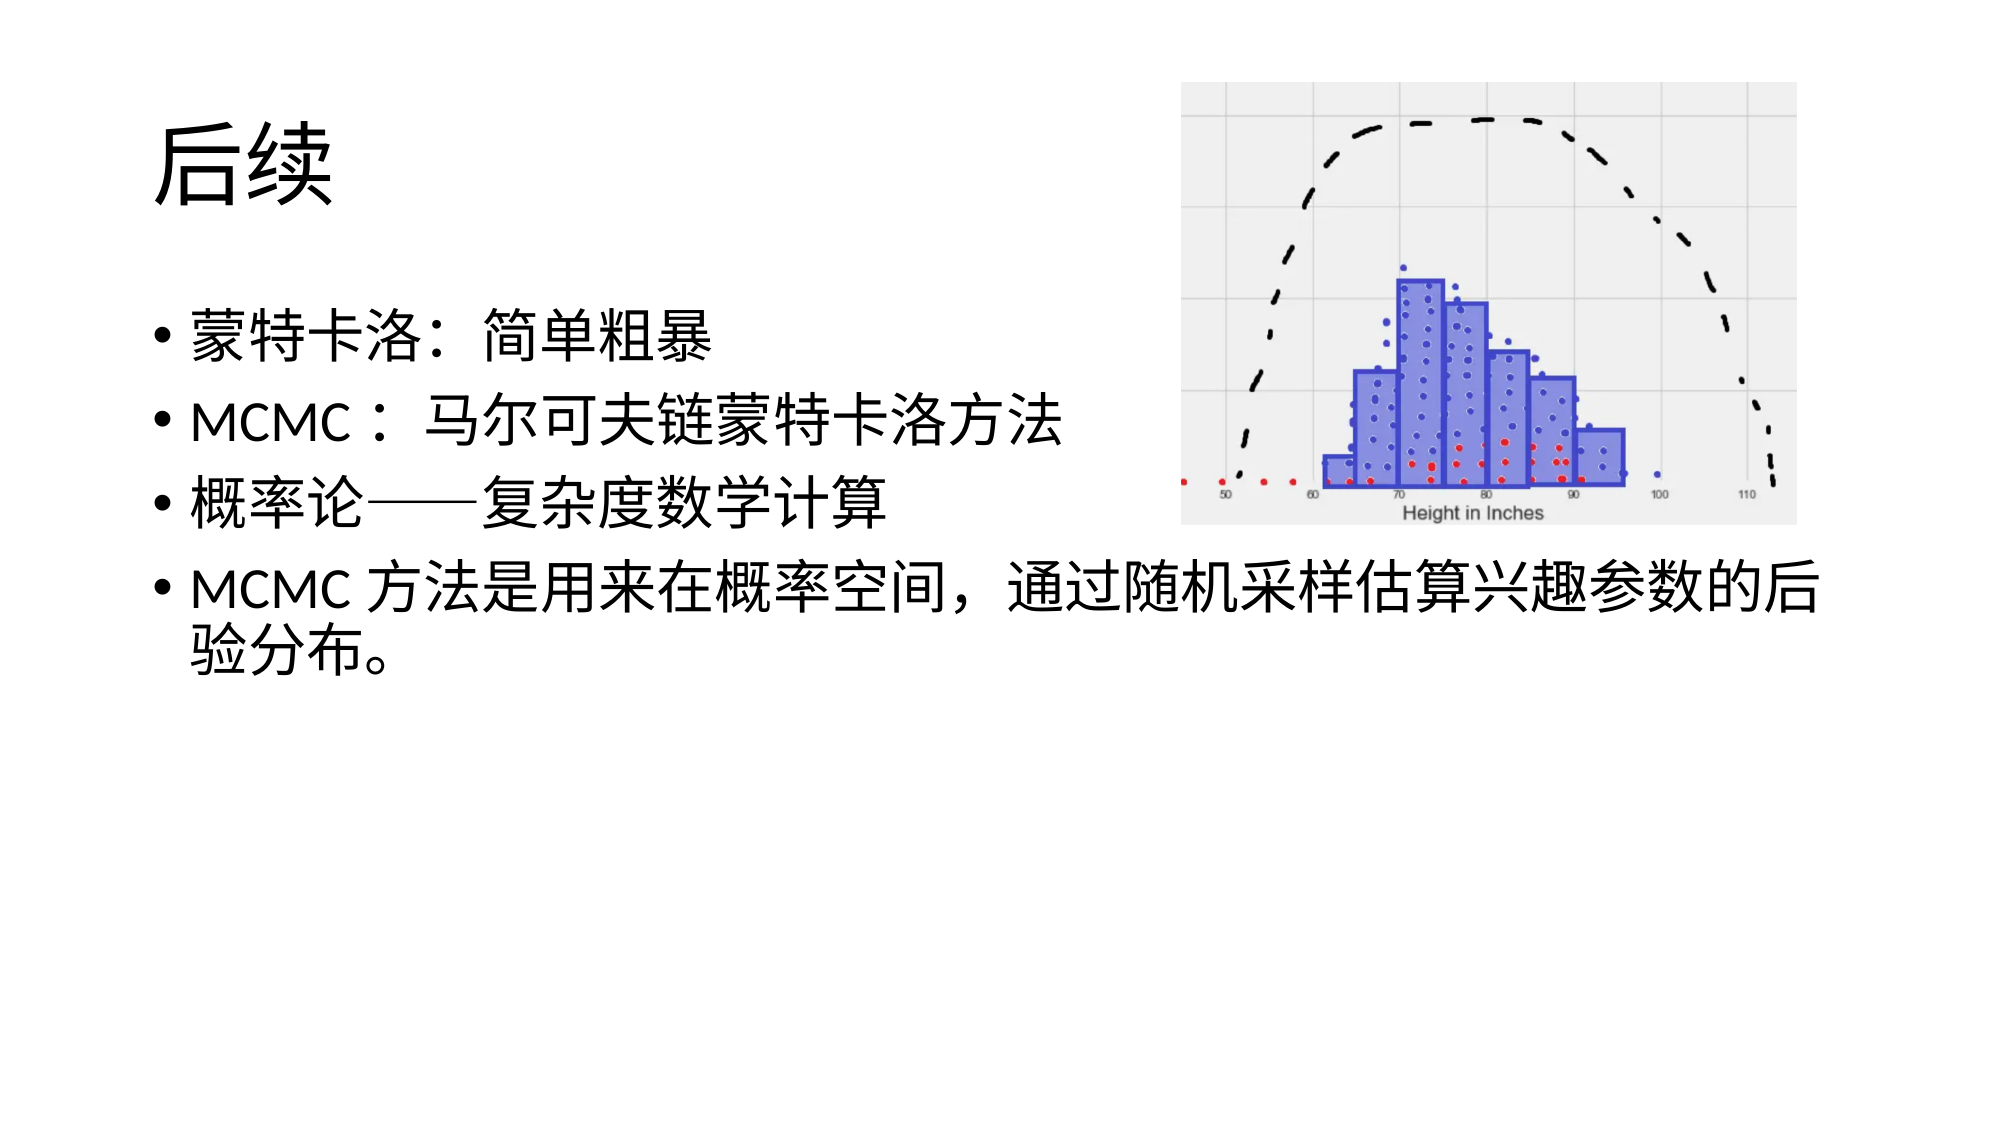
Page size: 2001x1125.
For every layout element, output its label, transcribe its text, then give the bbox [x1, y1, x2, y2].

title 后续 [137, 59, 1863, 278]
list 蒙特卡洛：简单粗暴 MCMC：马尔可夫链蒙特卡洛方法 概率论——复杂度数学计算 MCMC方法是用来在概率空间，通过随机采样估算兴趣参数的后验分布。 [137, 299, 1863, 1014]
picture [1181, 82, 1797, 526]
